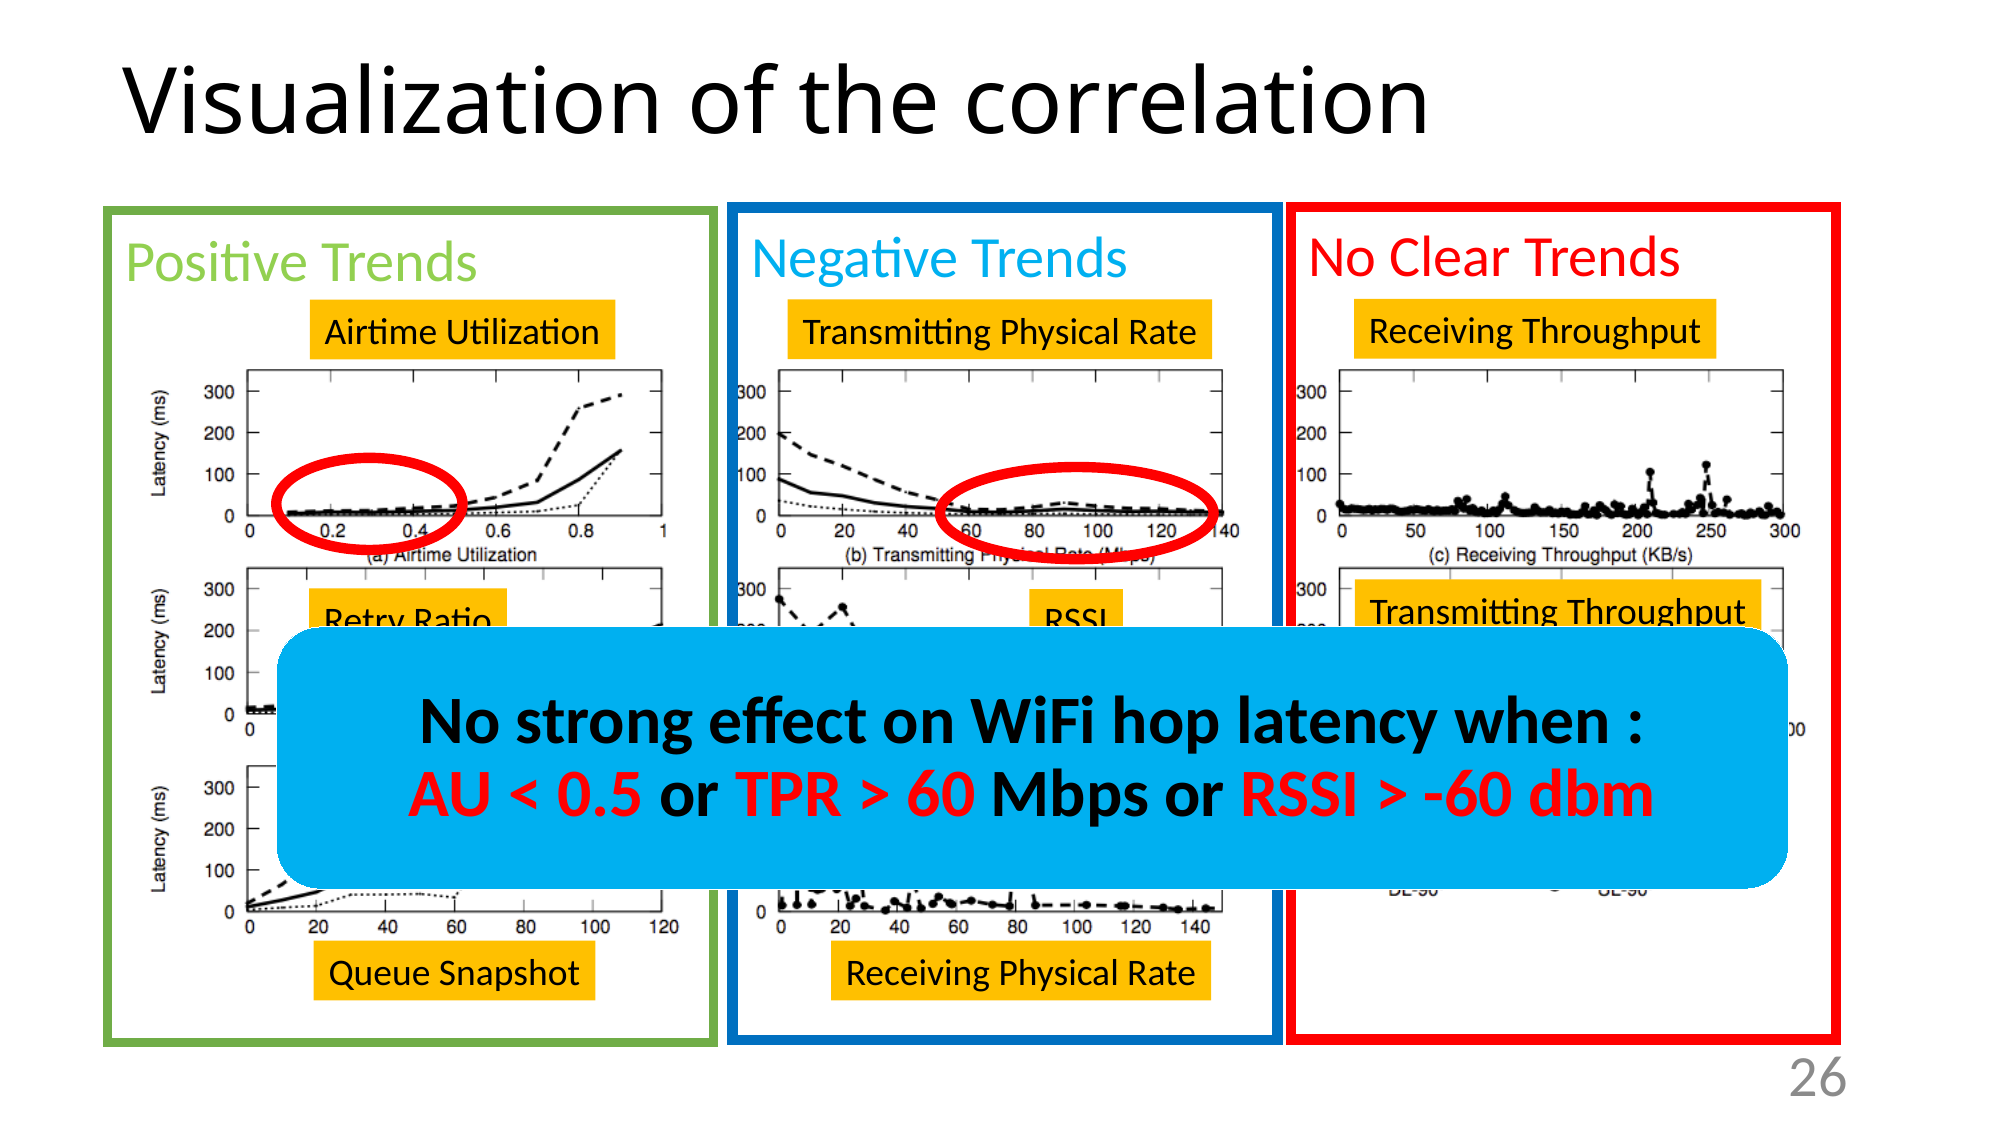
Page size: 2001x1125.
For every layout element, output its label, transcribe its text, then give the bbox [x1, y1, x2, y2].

text_box [732, 207, 1279, 360]
text_box Negative Trends [736, 212, 1144, 297]
text_box [732, 960, 1279, 1041]
text_box [1290, 206, 1837, 1040]
text_box No Clear Trends [1293, 210, 1697, 296]
picture [137, 360, 1836, 960]
text_box [107, 209, 714, 1044]
title Visualization of the correlation [107, 0, 1833, 213]
text_box Positive Trends [110, 216, 494, 301]
slide_number 26 [1412, 1042, 1863, 1103]
